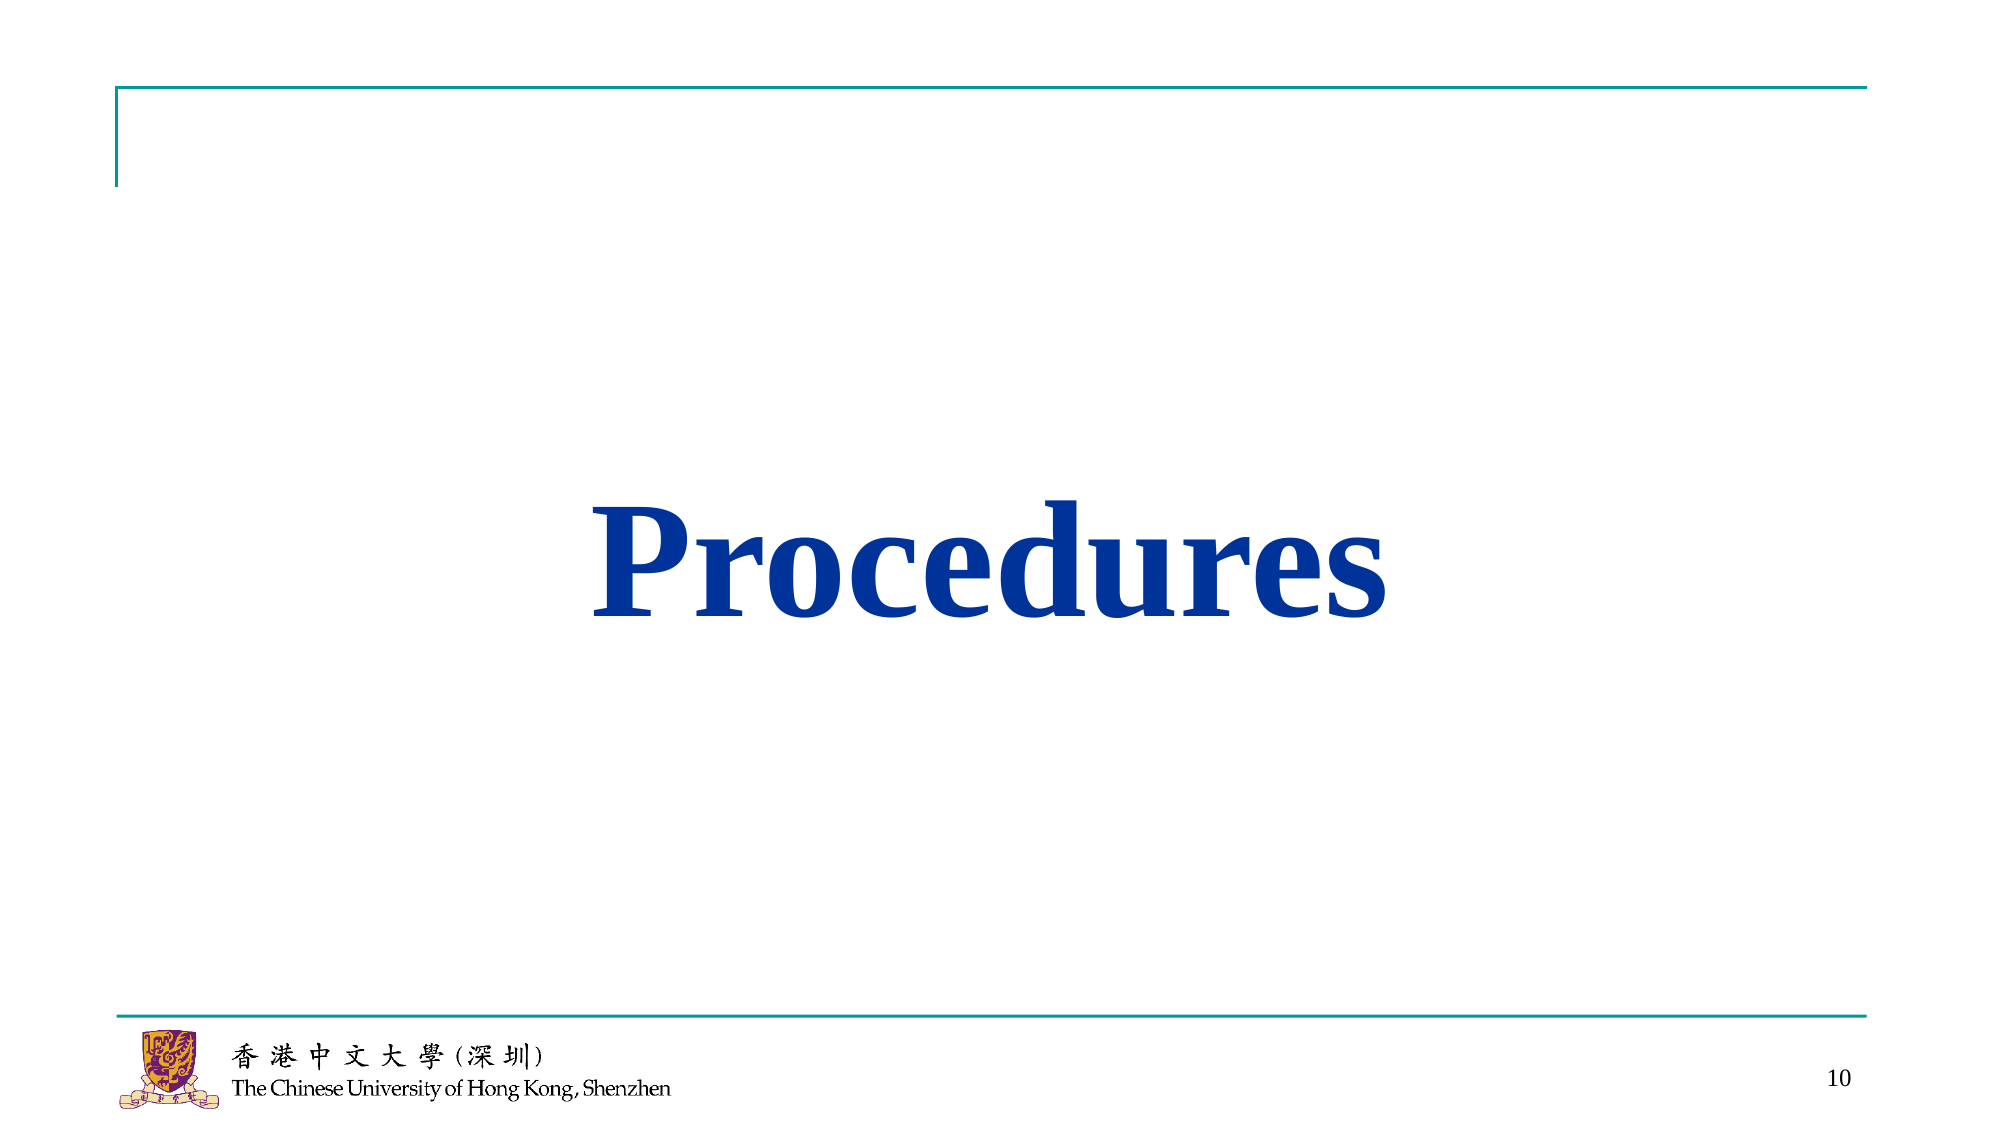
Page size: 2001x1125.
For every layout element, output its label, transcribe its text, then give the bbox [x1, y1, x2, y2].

picture [67, 995, 723, 1125]
title Procedures [575, 441, 1706, 683]
slide_number 10 [1399, 1023, 1867, 1100]
